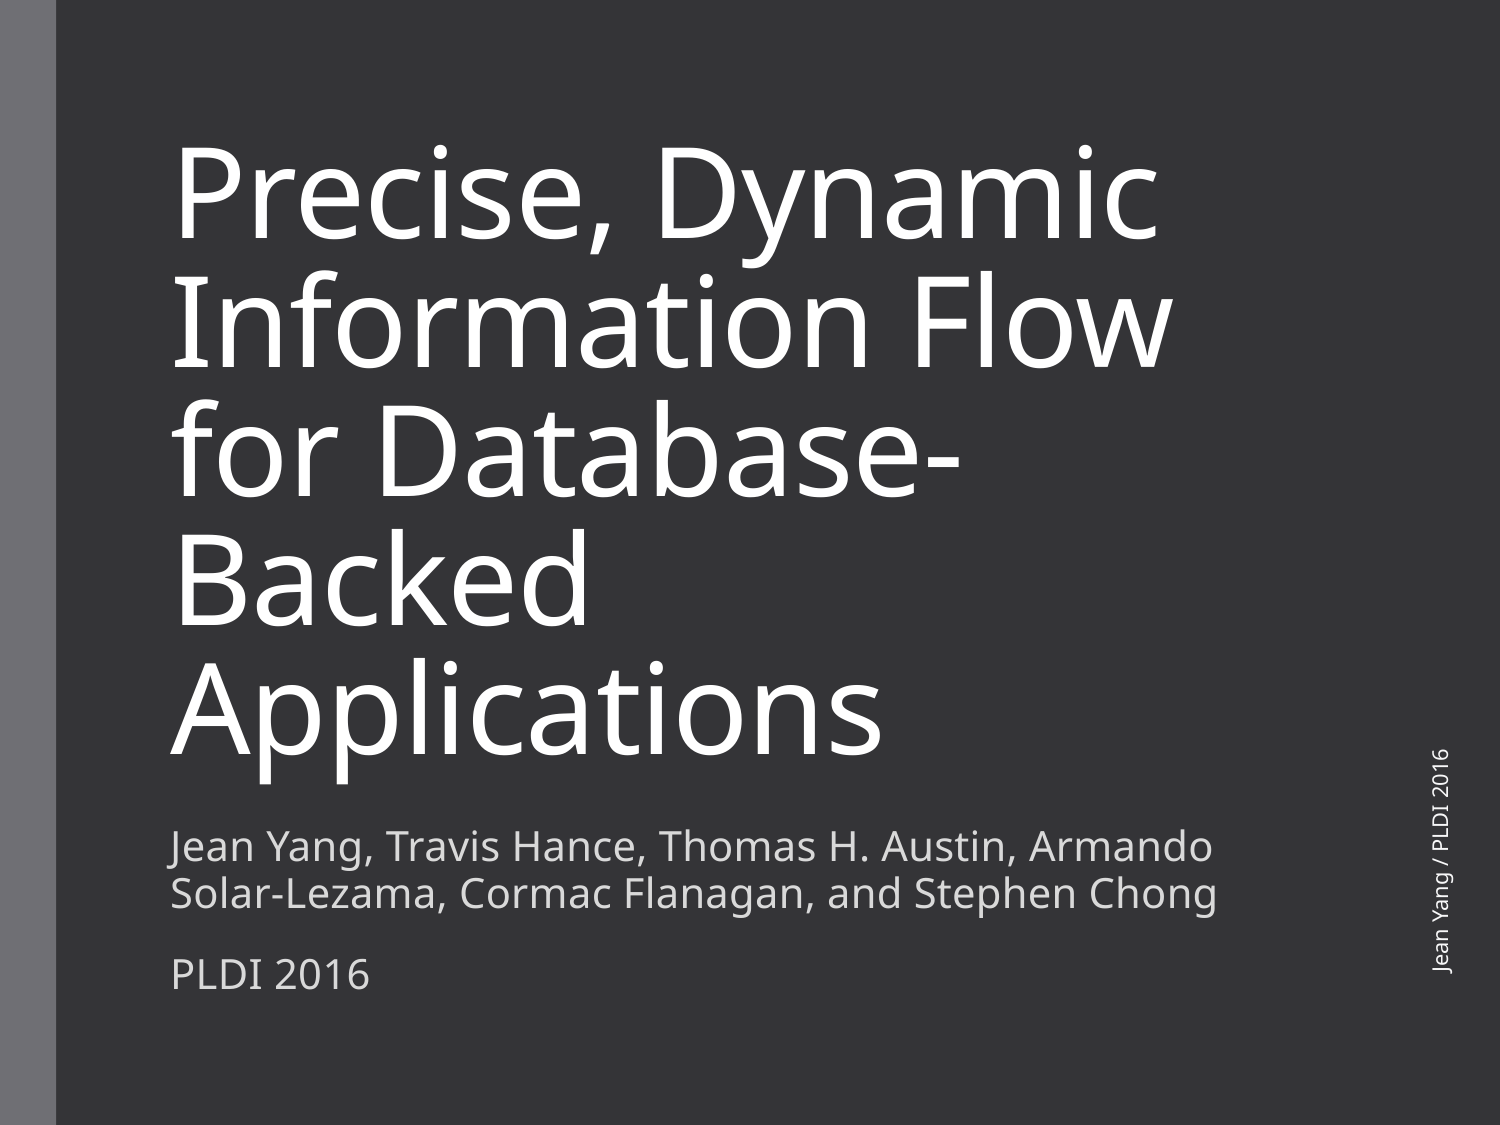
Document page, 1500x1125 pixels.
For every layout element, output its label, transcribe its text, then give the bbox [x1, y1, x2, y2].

title Precise, Dynamic Information Flow for Database-Backed Applications [155, 124, 1314, 788]
subtitle Jean Yang, Travis Hance, Thomas H. Austin, Armando Solar-Lezama, Cormac Flanagan, and Stephen Chong PLDI 2016 [155, 816, 1314, 1065]
footer Jean Yang / PLDI 2016 [1418, 400, 1464, 988]
